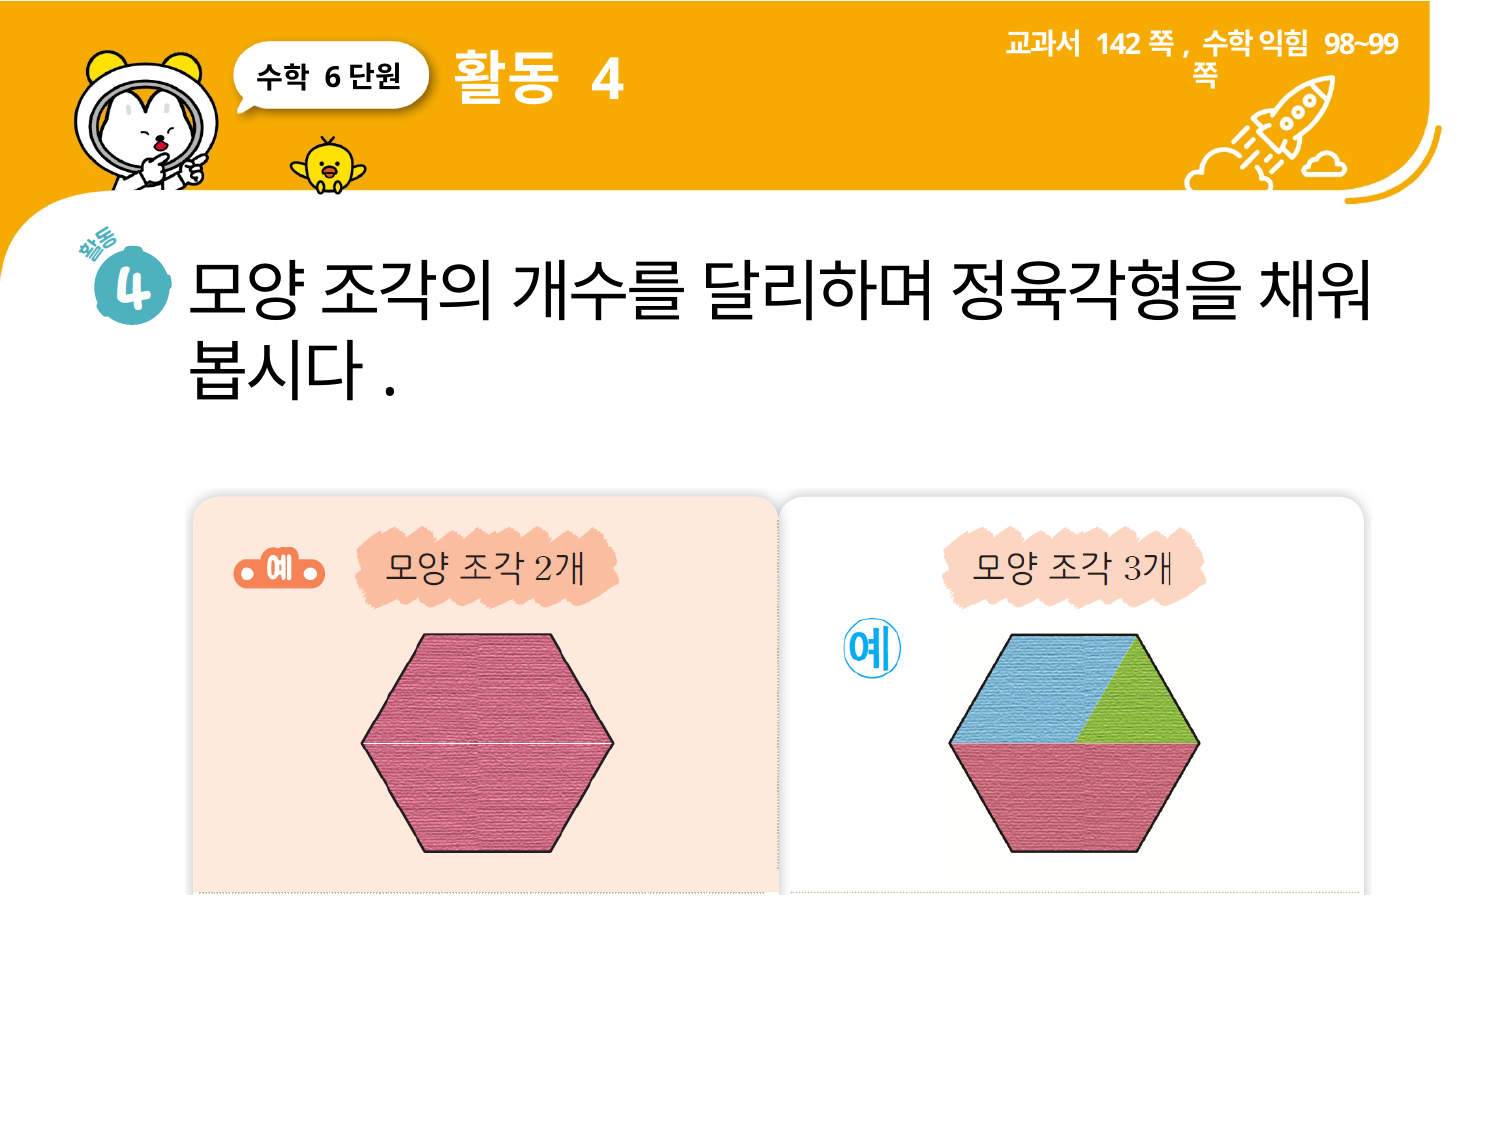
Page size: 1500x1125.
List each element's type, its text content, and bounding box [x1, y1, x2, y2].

text_box 모양 조각의 개수를 달리하며 정육각형을 채워 봅시다. [172, 241, 1451, 417]
list 활동 4 [438, 38, 1205, 124]
list 6단원 [282, 55, 445, 106]
picture [0, 1, 1500, 1124]
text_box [830, 606, 1205, 880]
list 교과서 142쪽, 수학 익힘 98~99쪽 [983, 22, 1428, 70]
